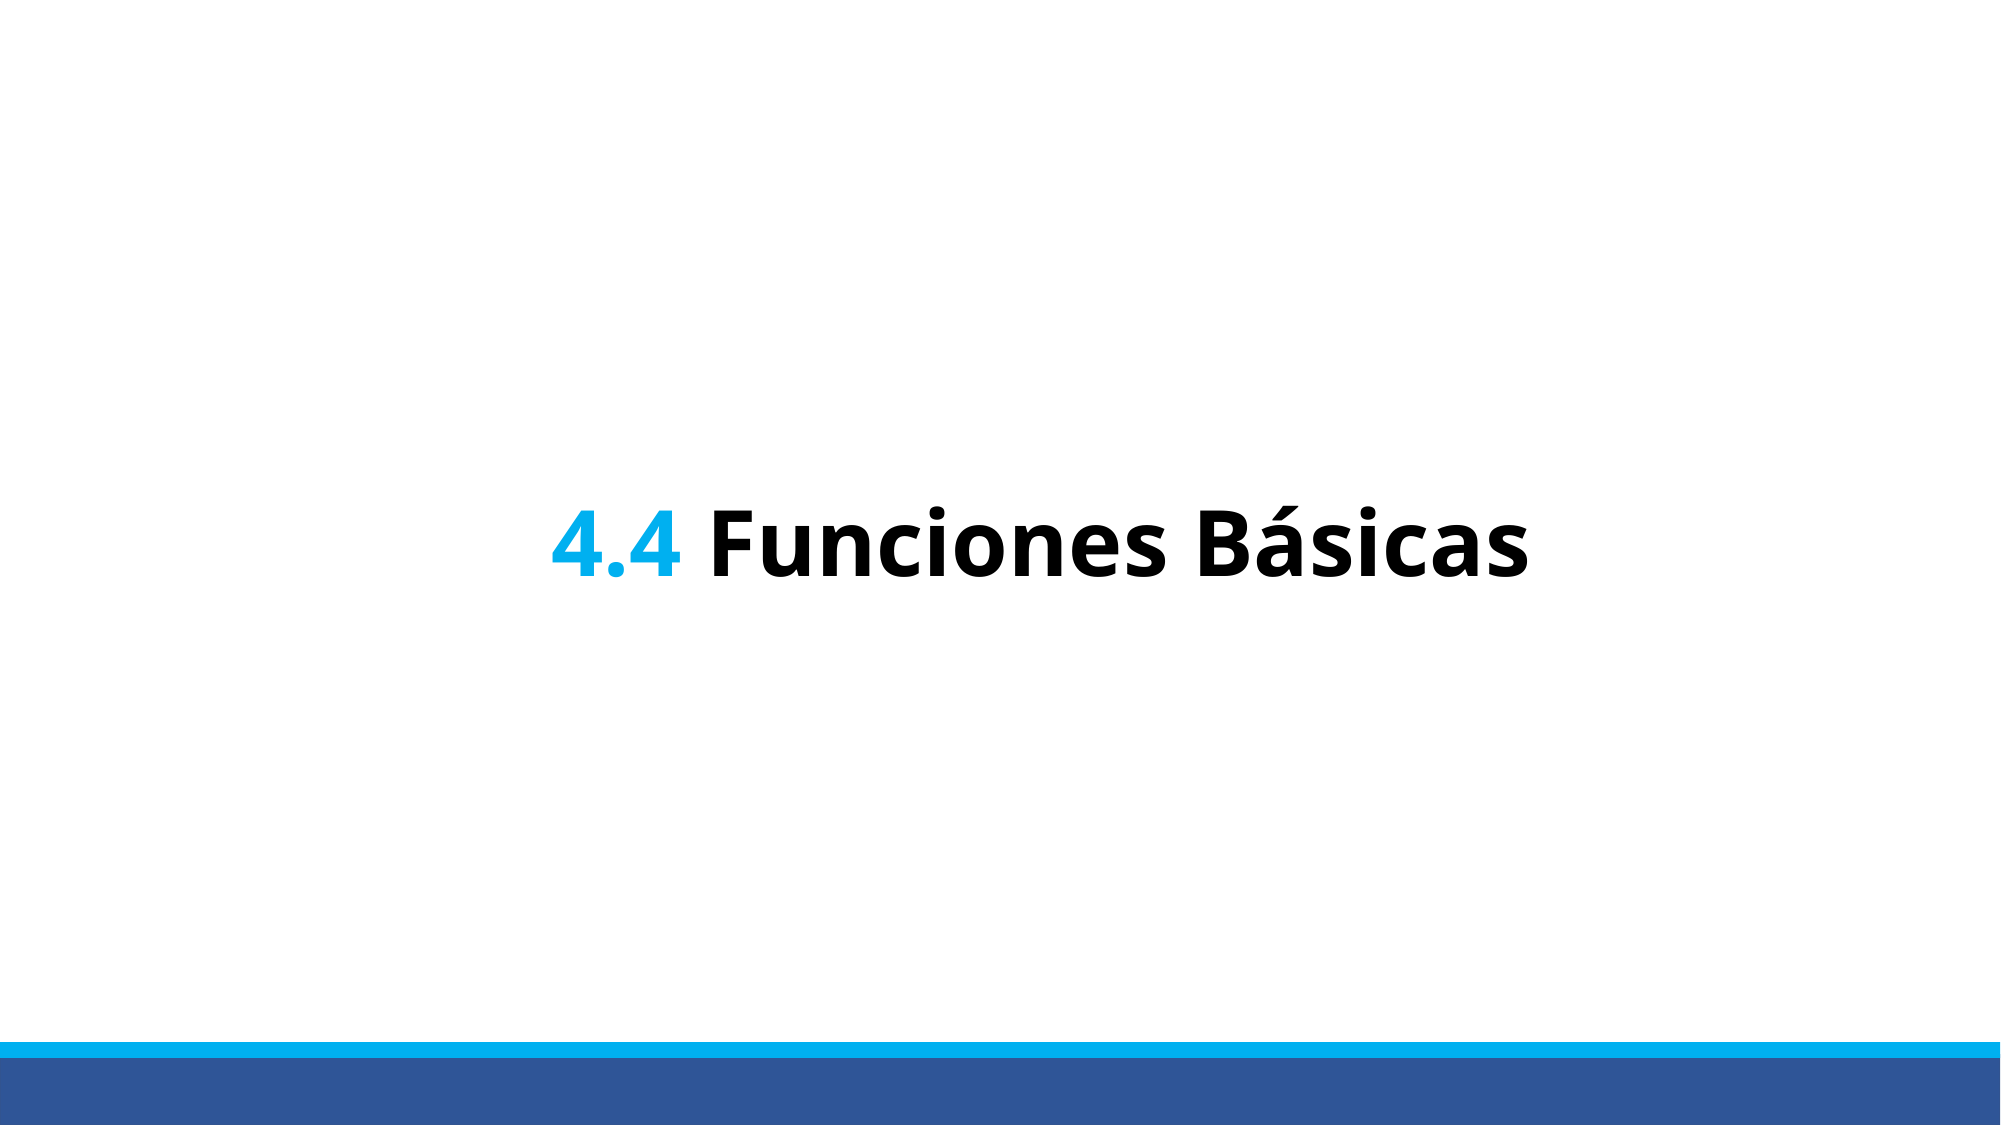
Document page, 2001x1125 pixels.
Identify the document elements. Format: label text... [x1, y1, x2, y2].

title 4.4 Funciones Básicas [178, 438, 1904, 656]
